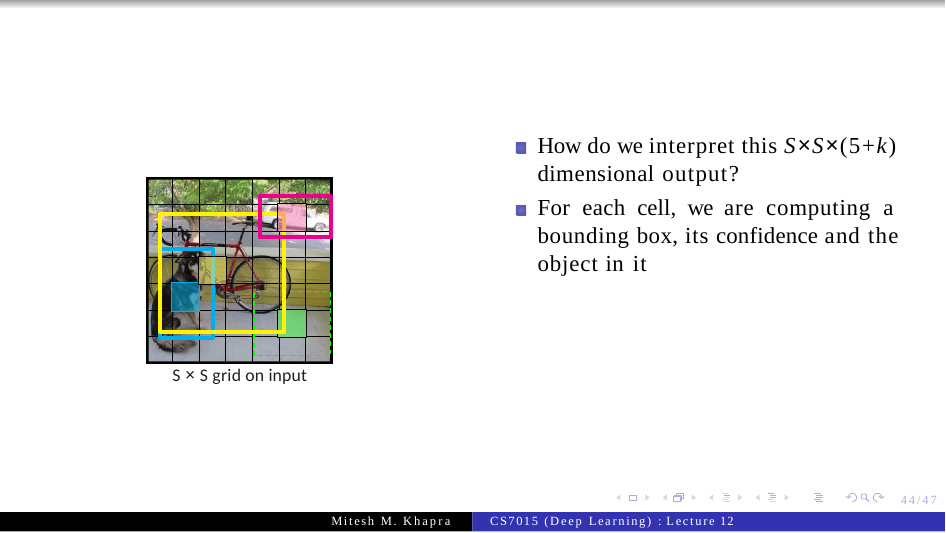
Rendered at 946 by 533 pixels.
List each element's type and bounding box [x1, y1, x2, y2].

text_box [0, 511, 946, 532]
text_box [0, 0, 945, 8]
text_box [535, 149, 908, 277]
text_box [515, 205, 527, 216]
text_box [145, 176, 334, 385]
text_box [898, 493, 941, 508]
title [38, 44, 908, 220]
